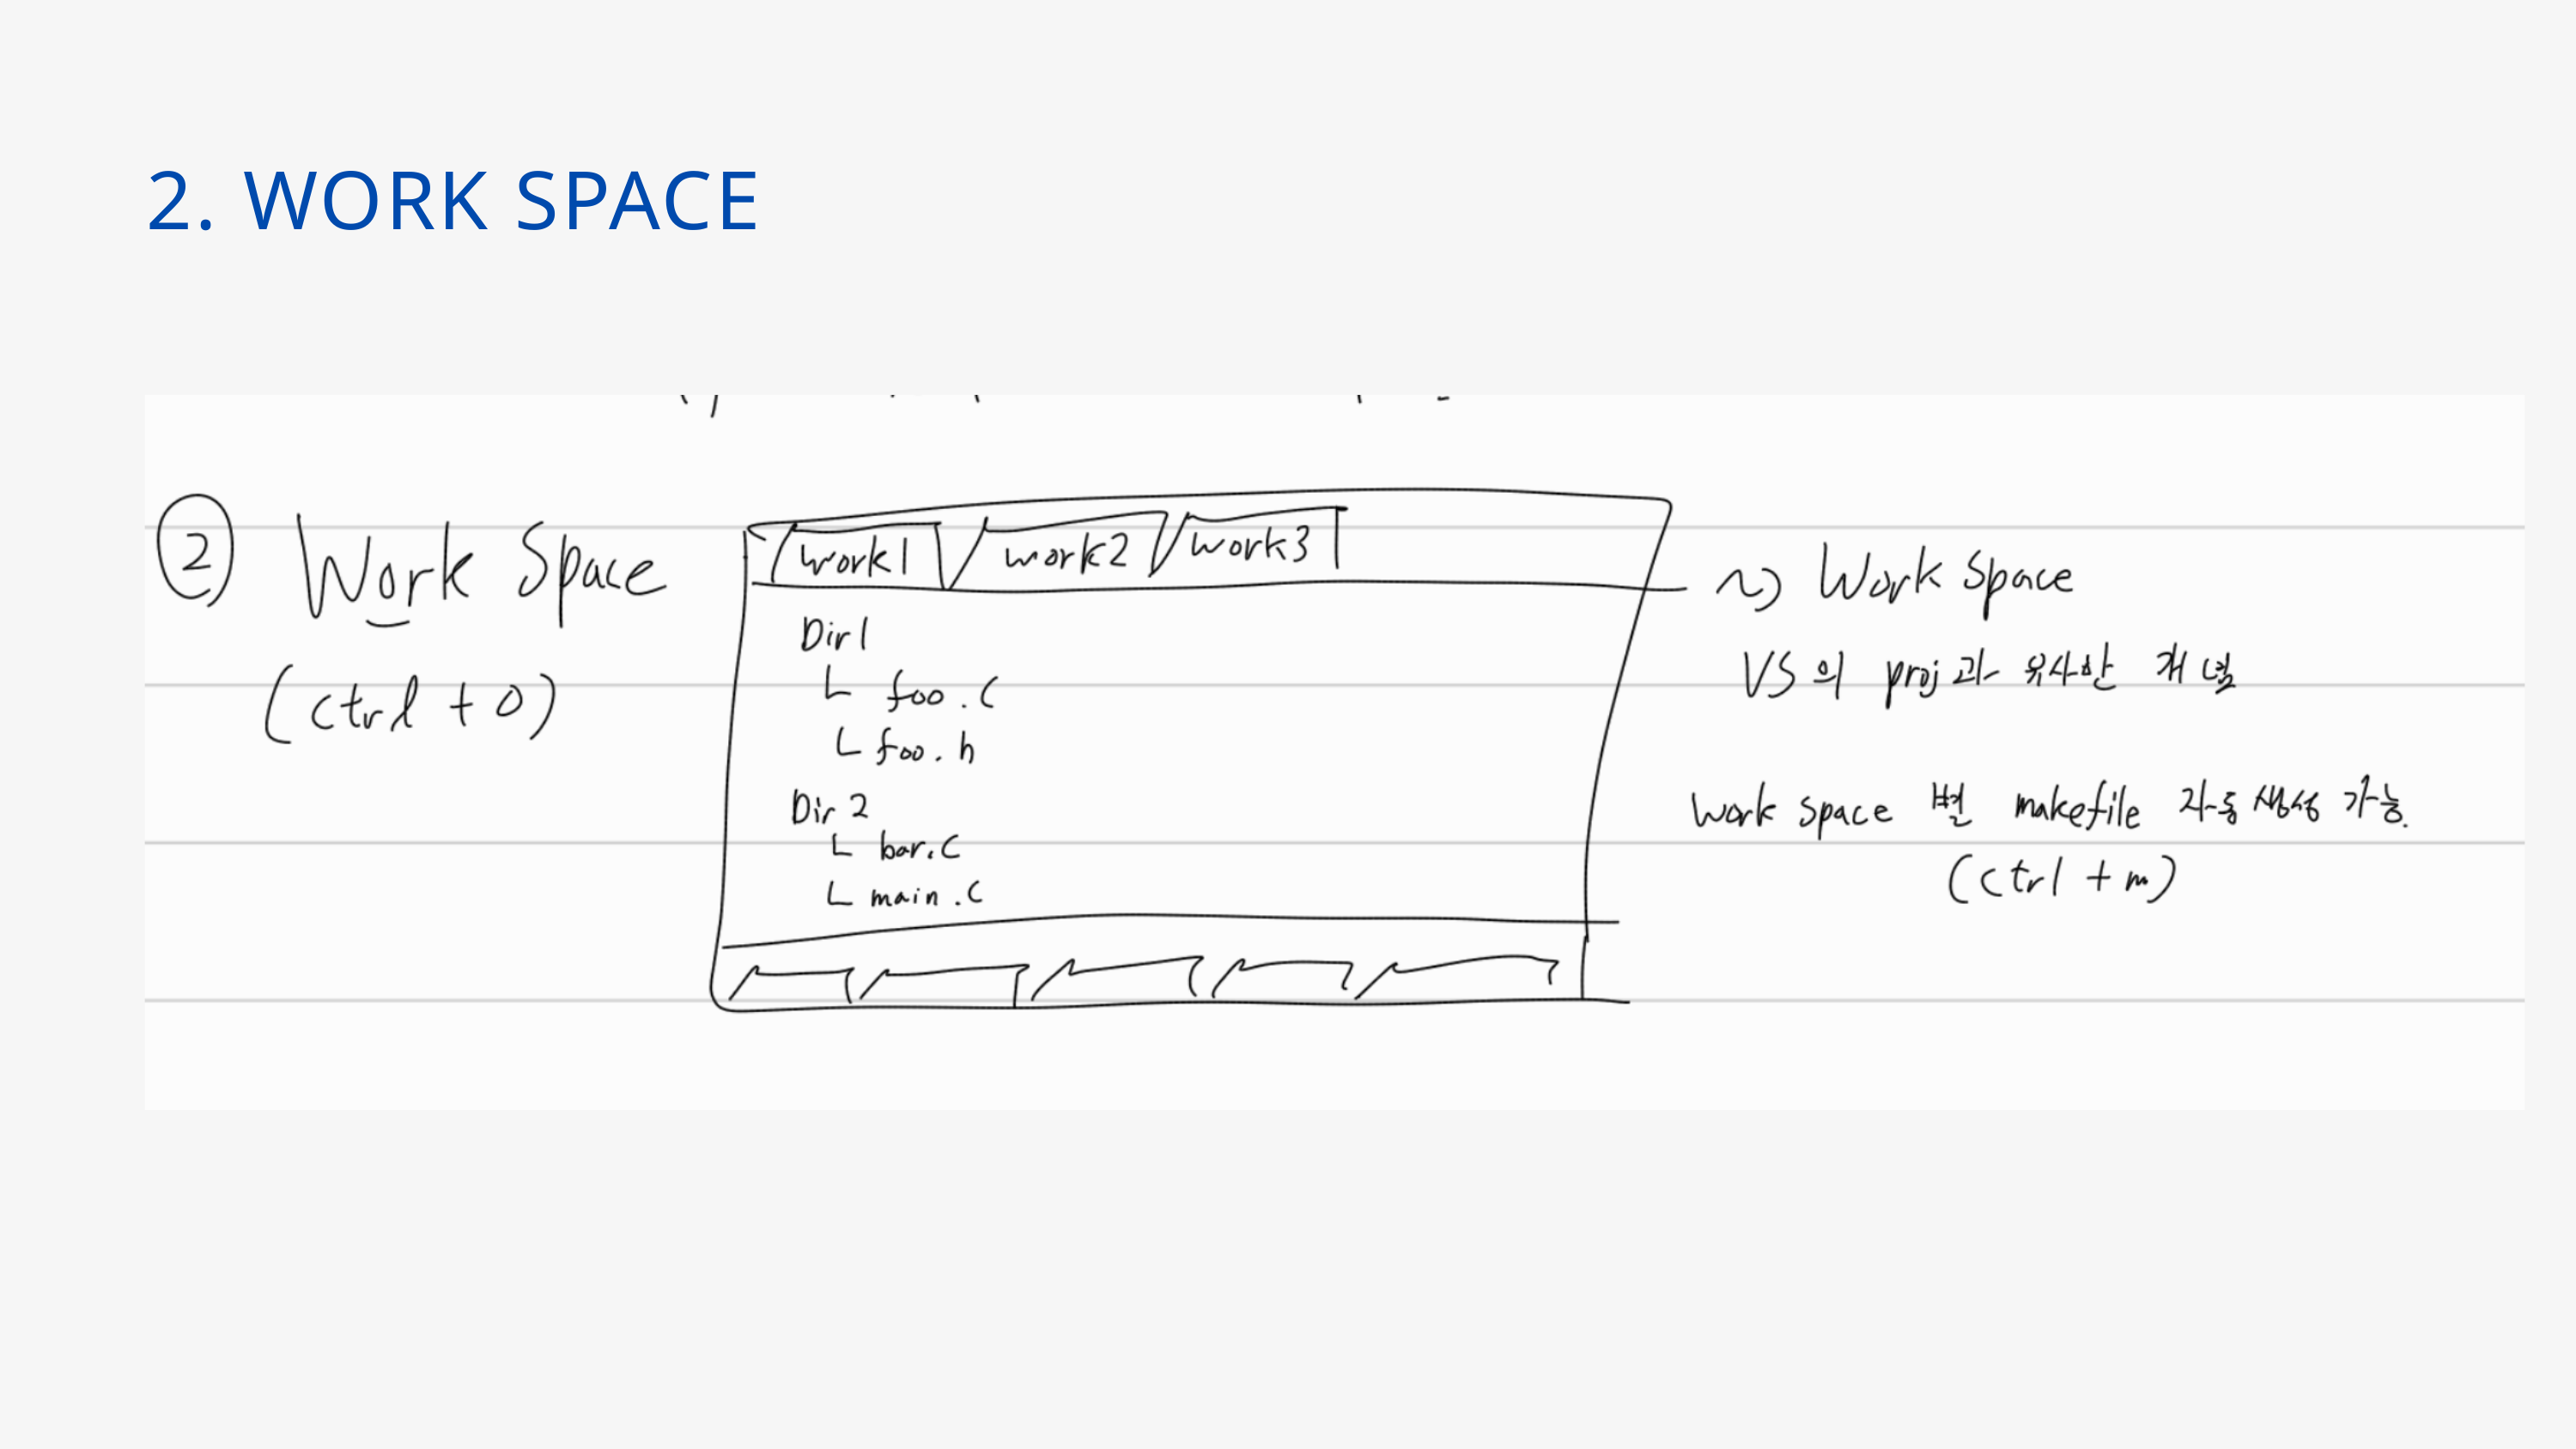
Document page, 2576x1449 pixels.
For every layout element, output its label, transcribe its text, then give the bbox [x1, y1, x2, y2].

text_box [144, 395, 2525, 1110]
text_box 2. WORK SPACE [146, 132, 1034, 246]
